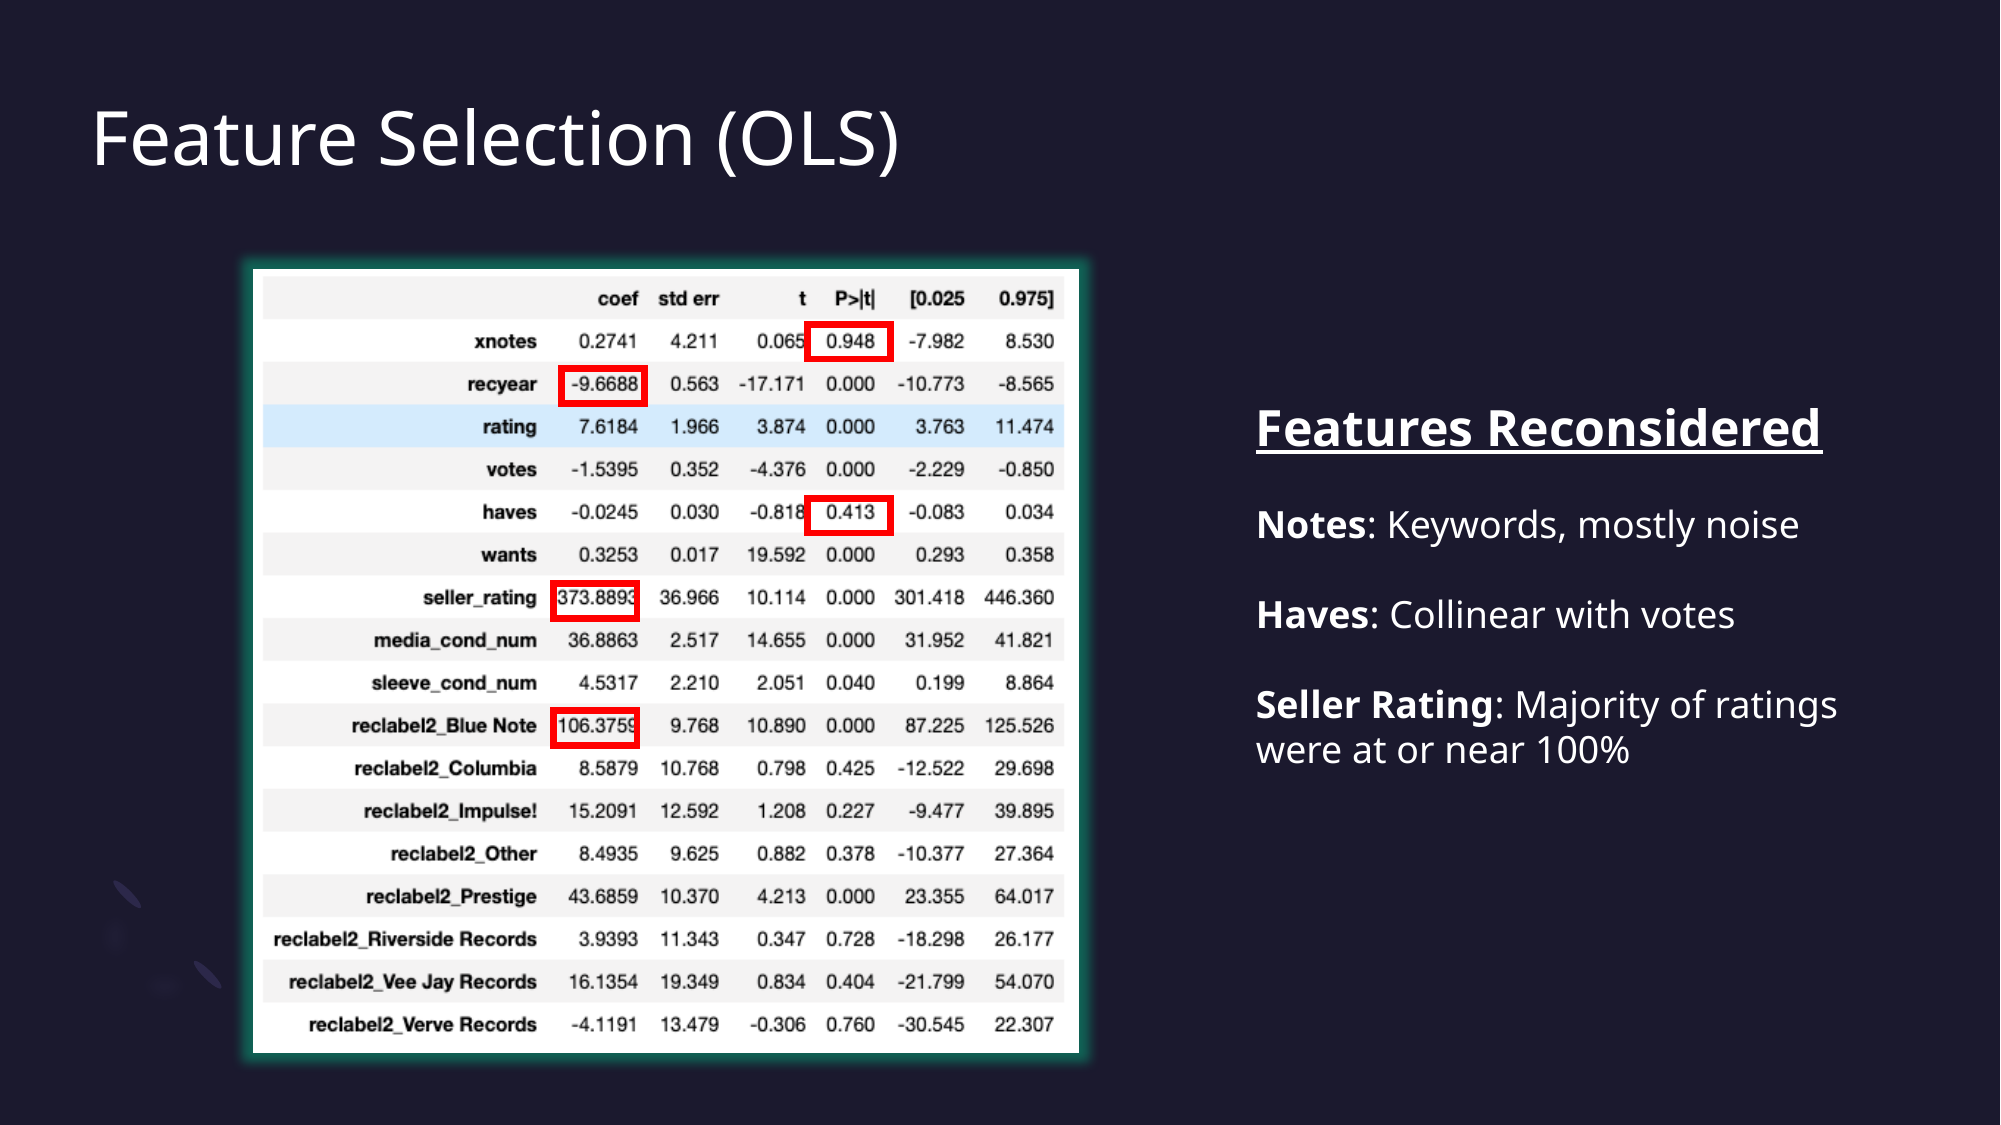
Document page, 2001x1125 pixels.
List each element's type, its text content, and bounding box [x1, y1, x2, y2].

title Feature Selection (OLS) [90, 90, 1910, 309]
picture [252, 269, 1079, 1053]
text_box Features Reconsidered Notes: Keywords, mostly noise Haves: Collinear with votes Seller Rating: Majority of ratings were at or near 100% [1241, 388, 1917, 824]
